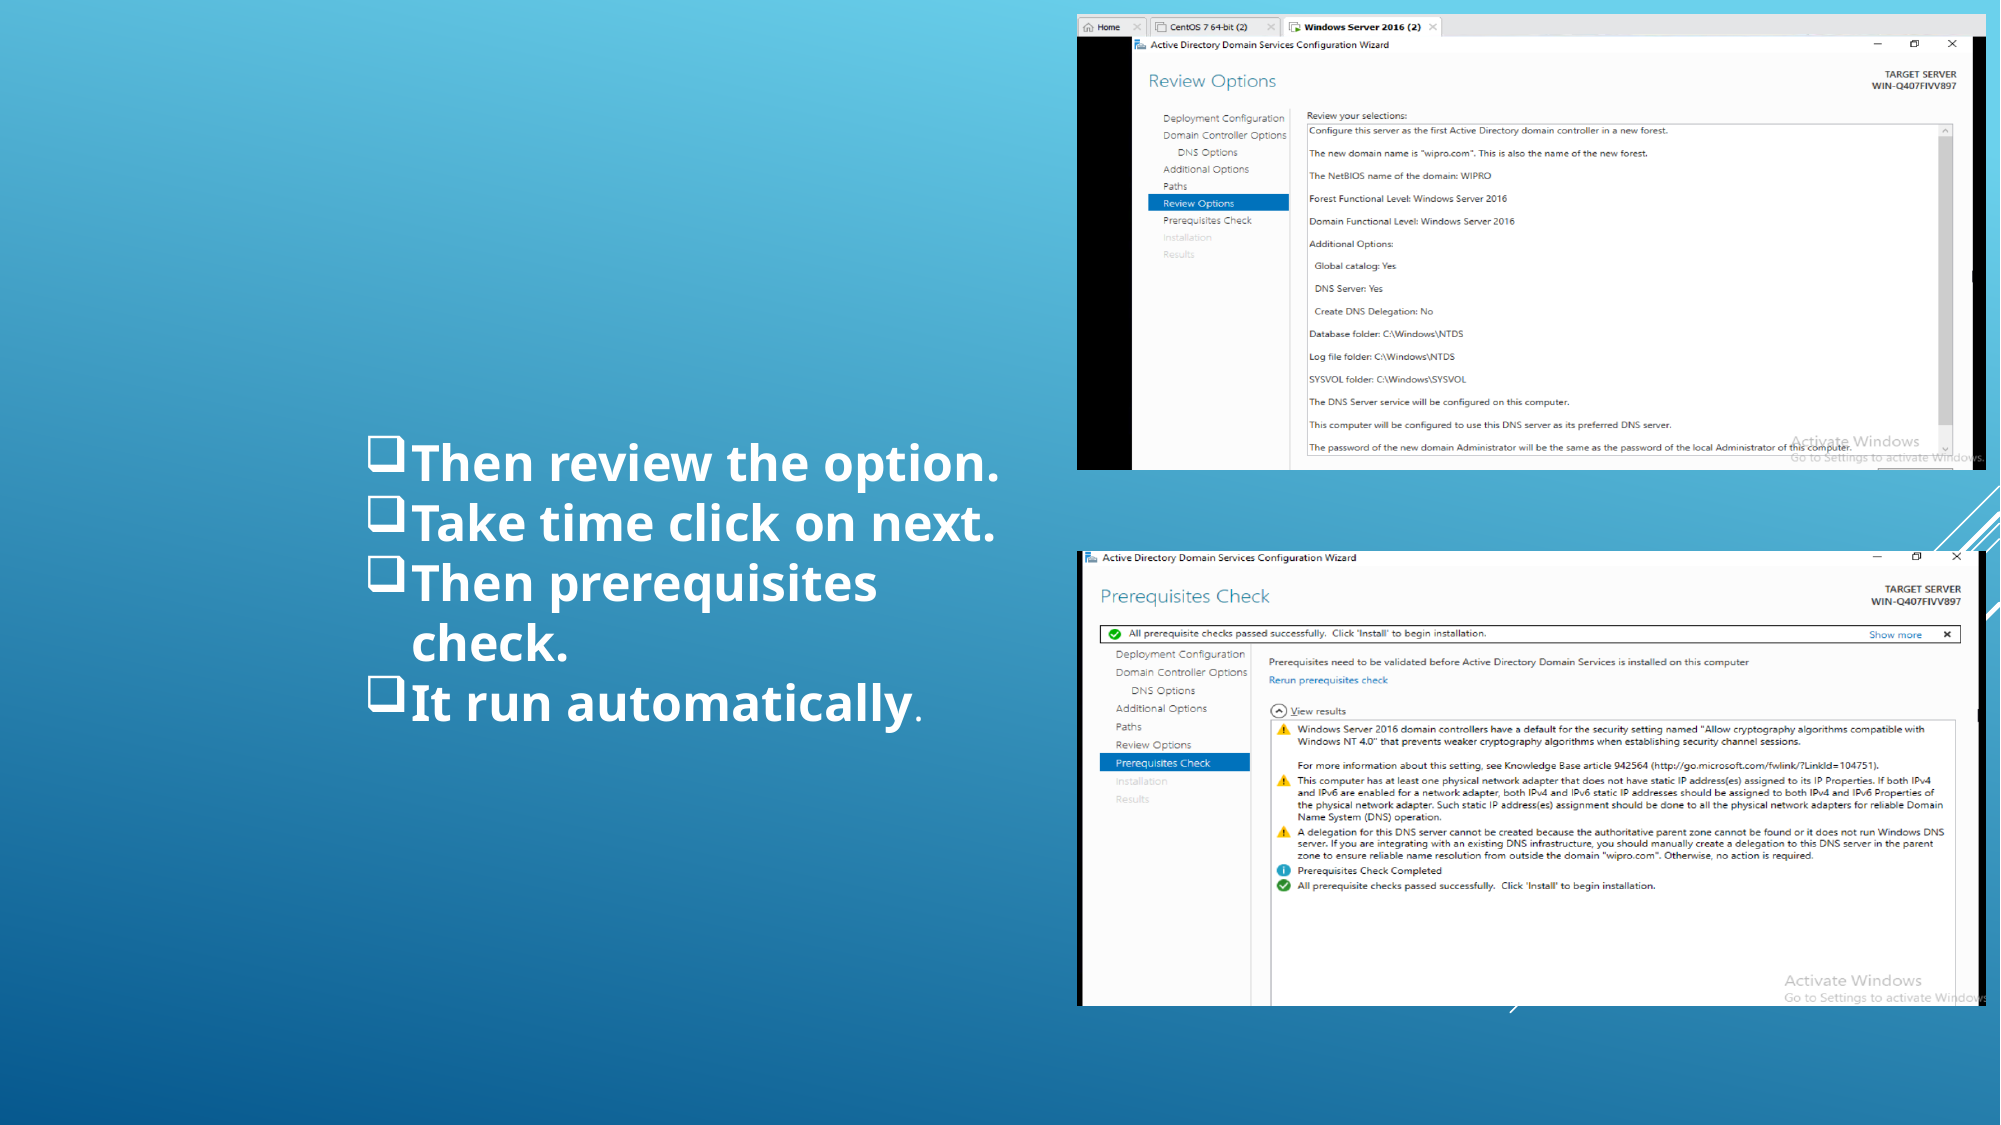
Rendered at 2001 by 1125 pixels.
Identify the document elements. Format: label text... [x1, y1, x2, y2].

picture [1077, 14, 1986, 470]
picture [1077, 550, 1986, 1007]
text_box Then review the option. Take time click on next. Then prerequisites check. It run automatically. [349, 423, 1032, 739]
